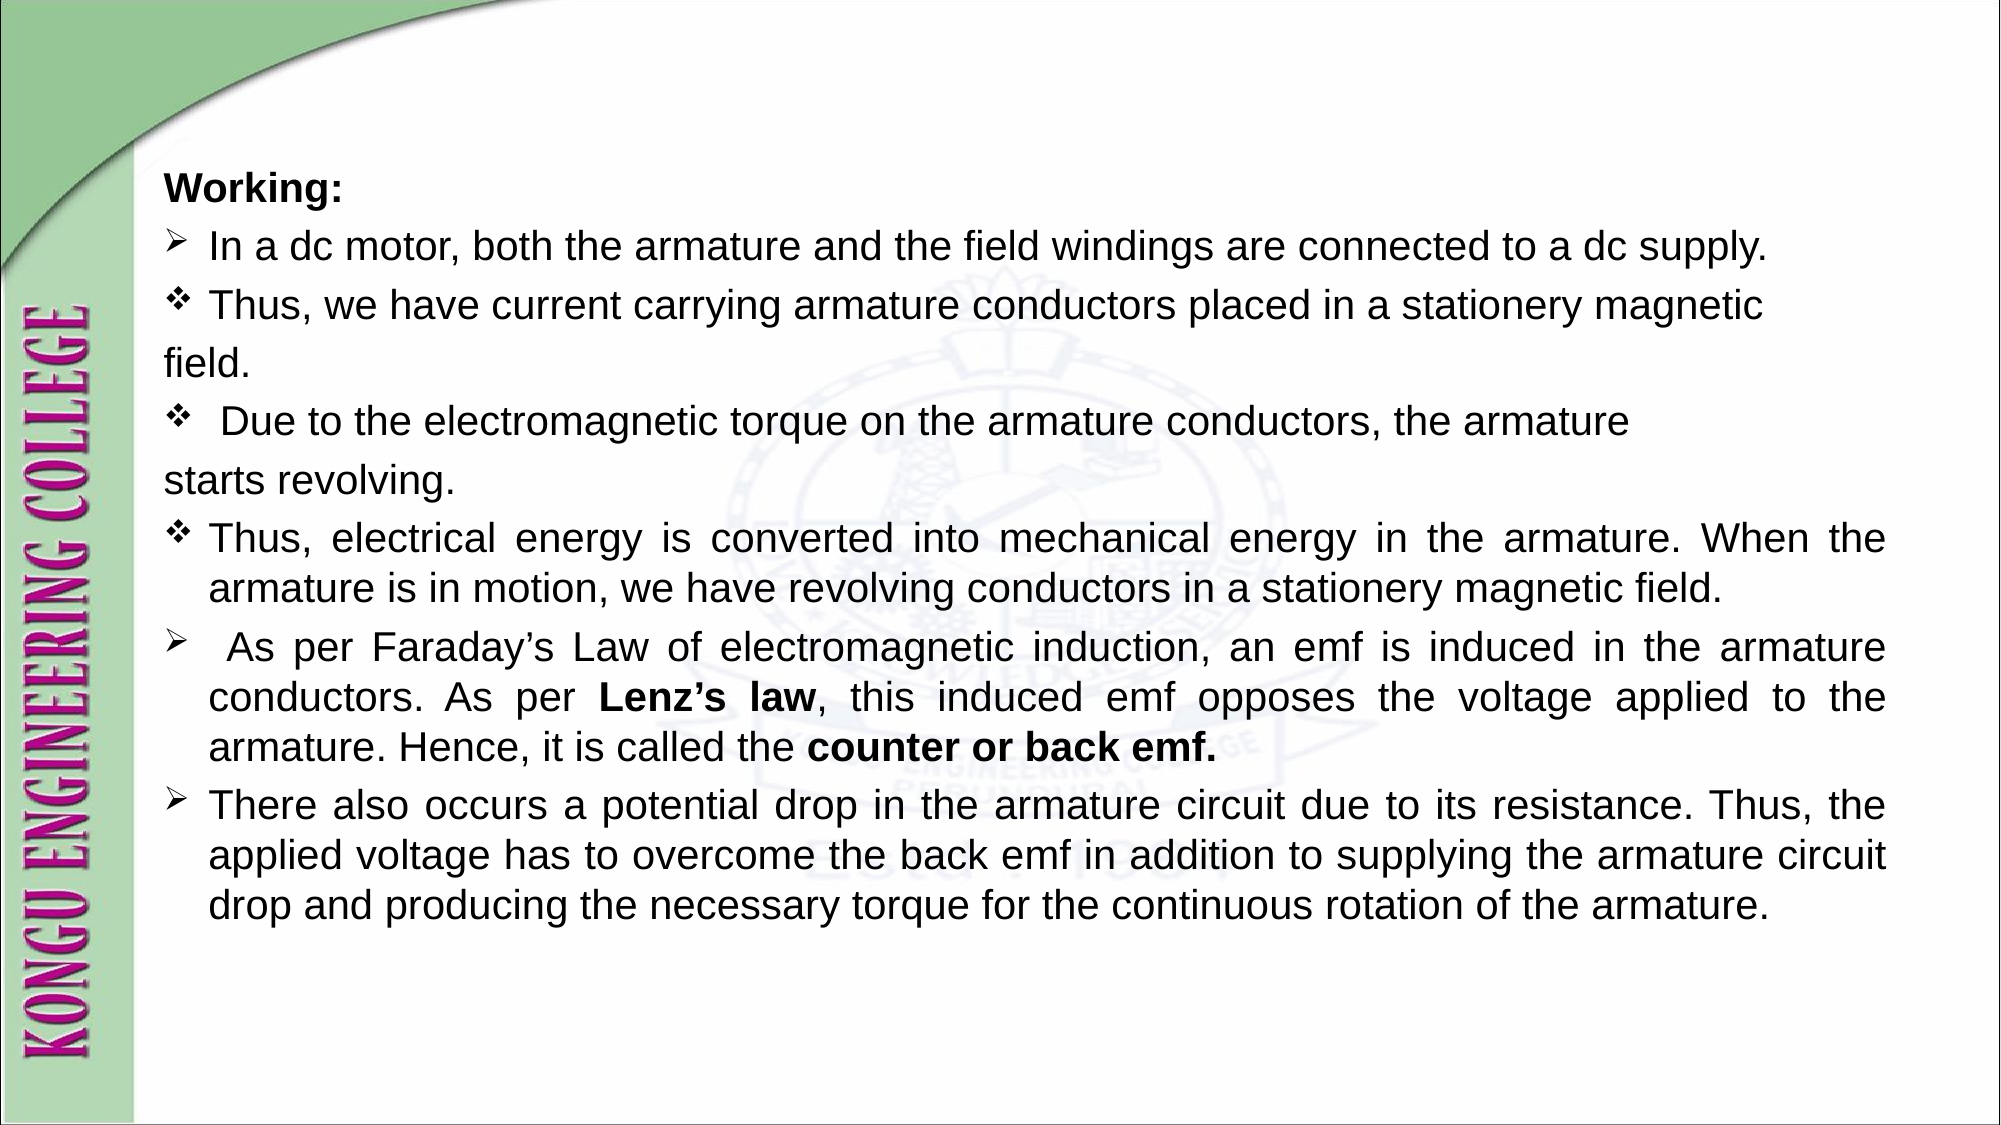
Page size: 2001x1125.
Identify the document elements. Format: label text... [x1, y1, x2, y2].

picture [0, 0, 2001, 1125]
list Working: In a dc motor, both the armature and the field windings are connected to a dc supply. Thus, we have current carrying armature conductors placed in a stationery magnetic field. Due to the electromagnetic torque on the armature conductors, the armature starts revolving. Thus, electrical energy is converted into mechanical energy in the armature. When the armature is in motion, we have revolving conductors in a stationery magnetic field. As per Faraday’s Law of electromagnetic induction, an emf is induced in the armature conductors. As per Lenz’s law, this induced emf opposes the voltage applied to the armature. Hence, it is called the counter or back emf. There also occurs a potential drop in the armature circuit due to its resistance. Thus, the applied voltage has to overcome the back emf in addition to supplying the armature circuit drop and producing the necessary torque for the continuous rotation of the armature. [148, 153, 1903, 937]
